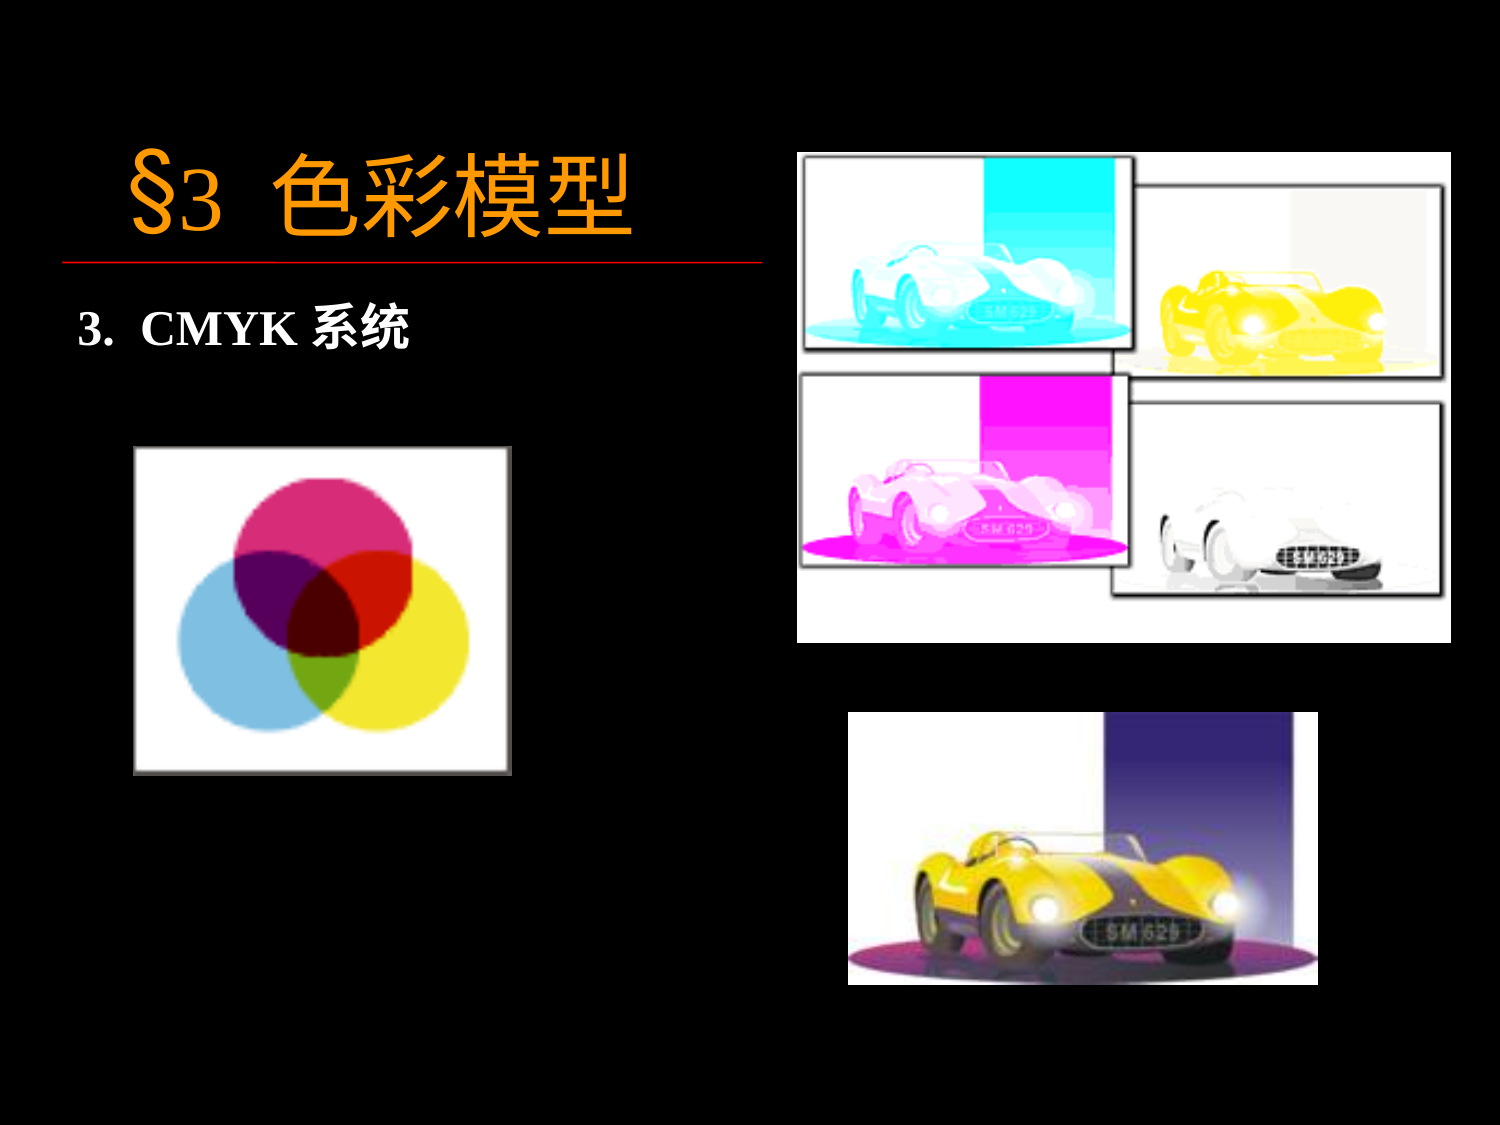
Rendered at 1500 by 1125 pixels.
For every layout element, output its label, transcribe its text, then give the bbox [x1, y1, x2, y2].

picture [133, 446, 512, 776]
picture [797, 152, 1451, 643]
picture [848, 712, 1318, 986]
title 3 色彩模型 [112, 99, 1388, 287]
list 3. CMYK系统 [62, 287, 1425, 1025]
